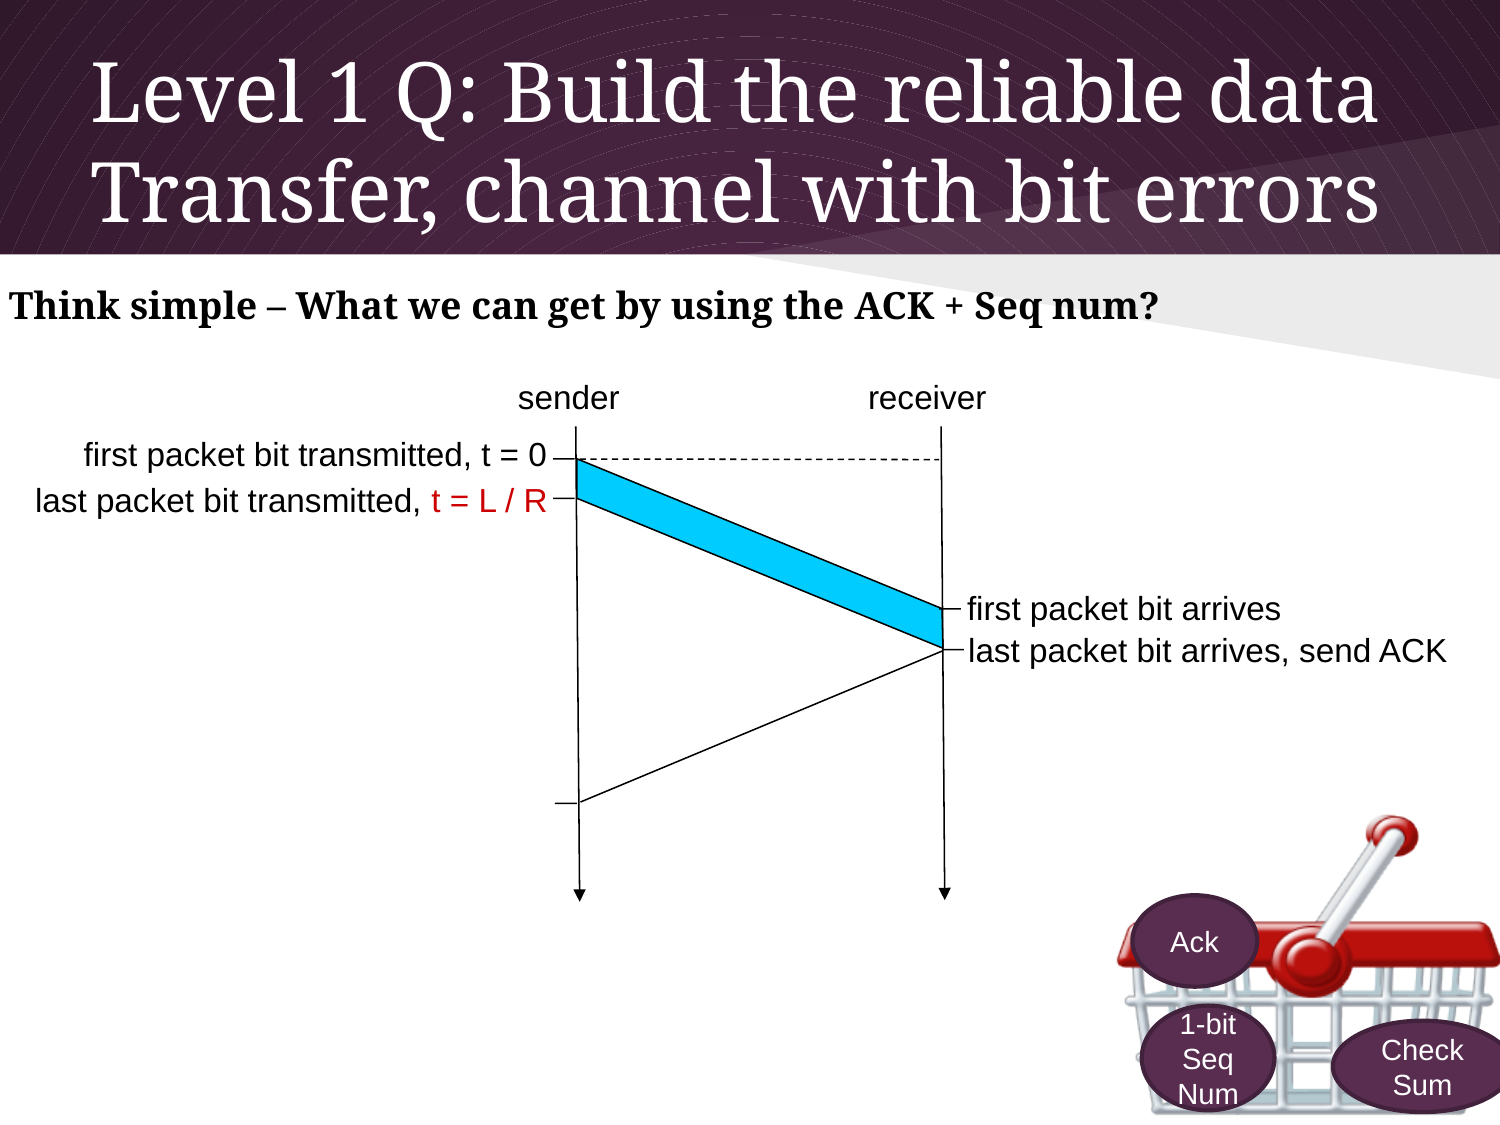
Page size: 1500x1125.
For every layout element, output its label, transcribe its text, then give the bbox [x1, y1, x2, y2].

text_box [0, 368, 1465, 903]
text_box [1073, 735, 1500, 1125]
title Level 1 Q: Build the reliable data Transfer, channel with bit errors [75, 45, 1425, 233]
text_box Think simple – What we can get by using the ACK + Seq num? [0, 267, 1500, 338]
